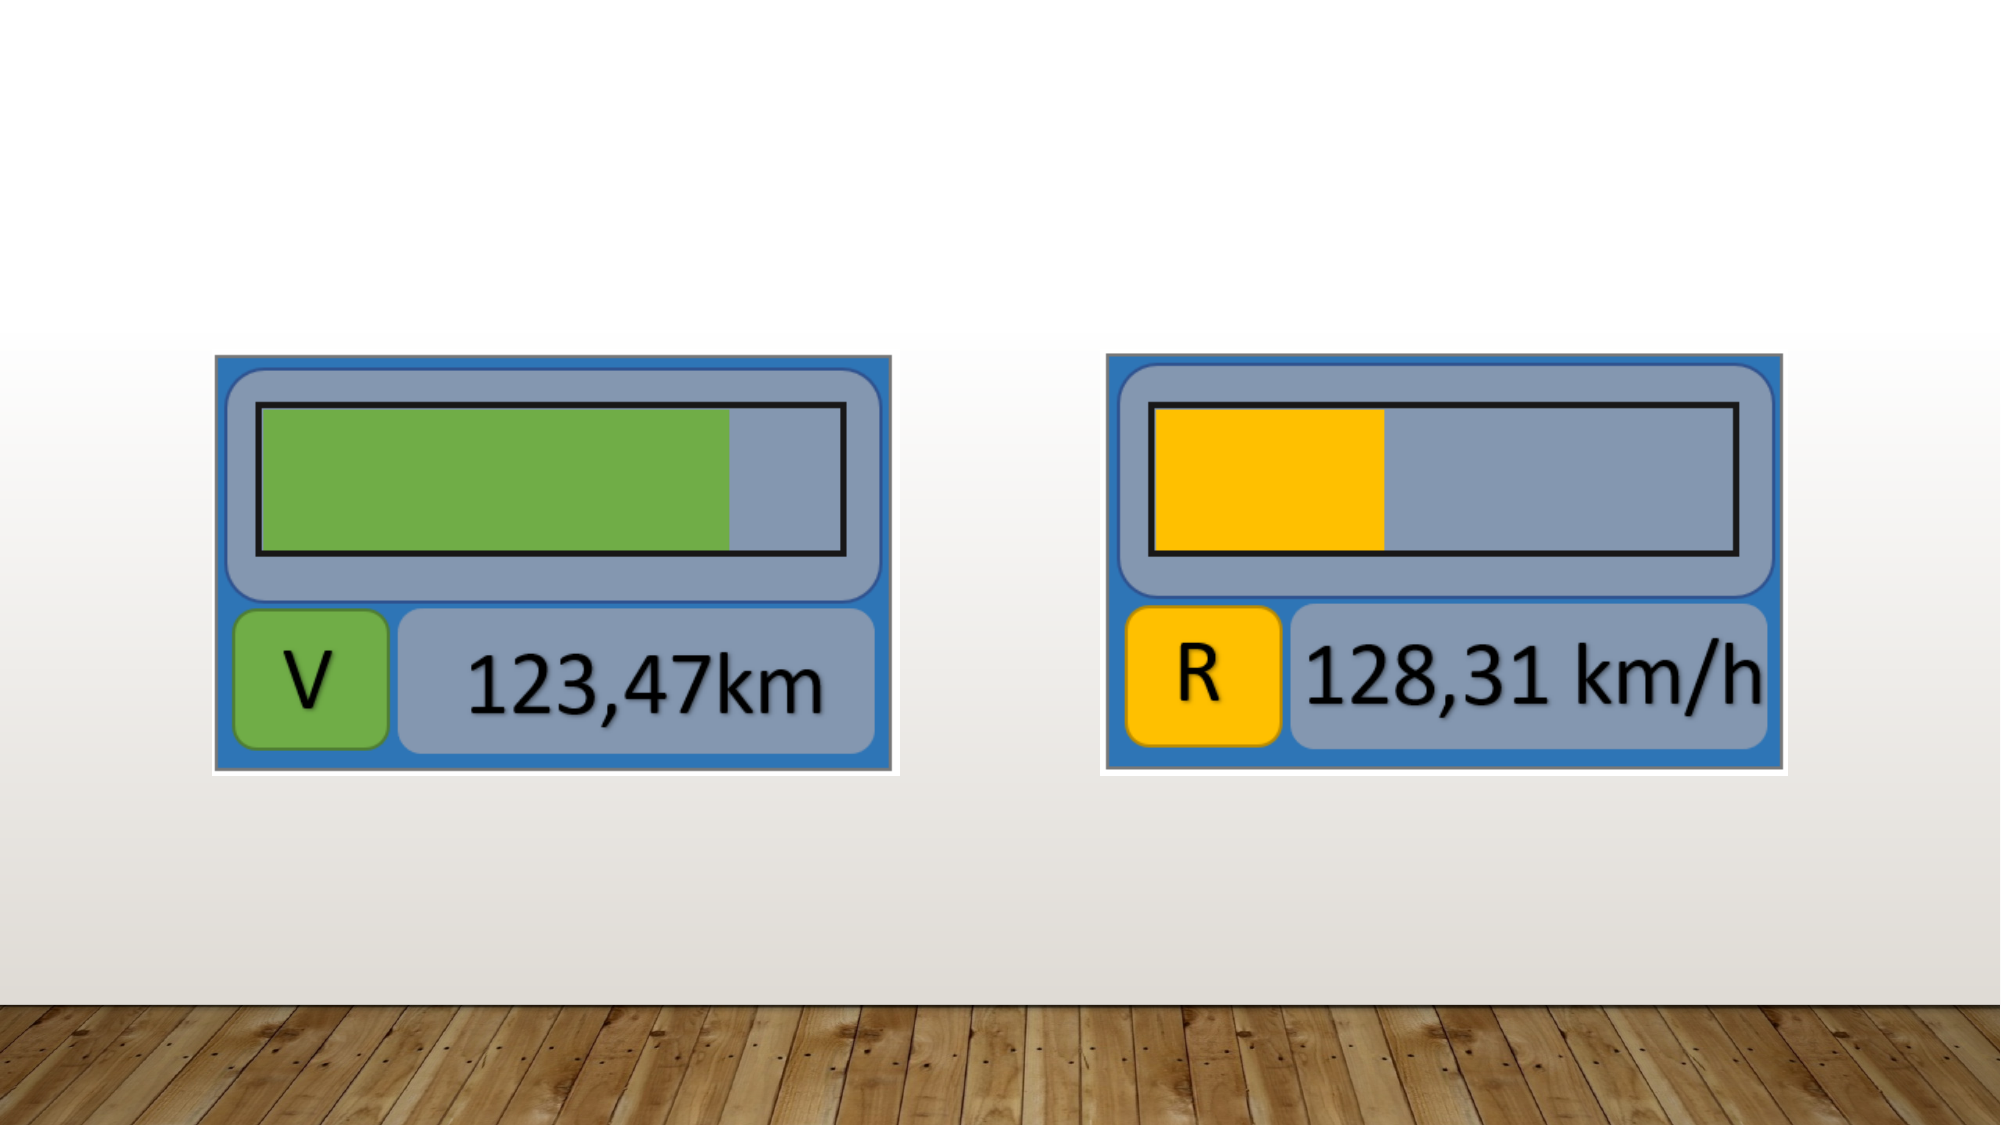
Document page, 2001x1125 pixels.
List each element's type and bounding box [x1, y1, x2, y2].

picture [1099, 348, 1788, 776]
picture [0, 1005, 2000, 1125]
picture [211, 348, 900, 776]
